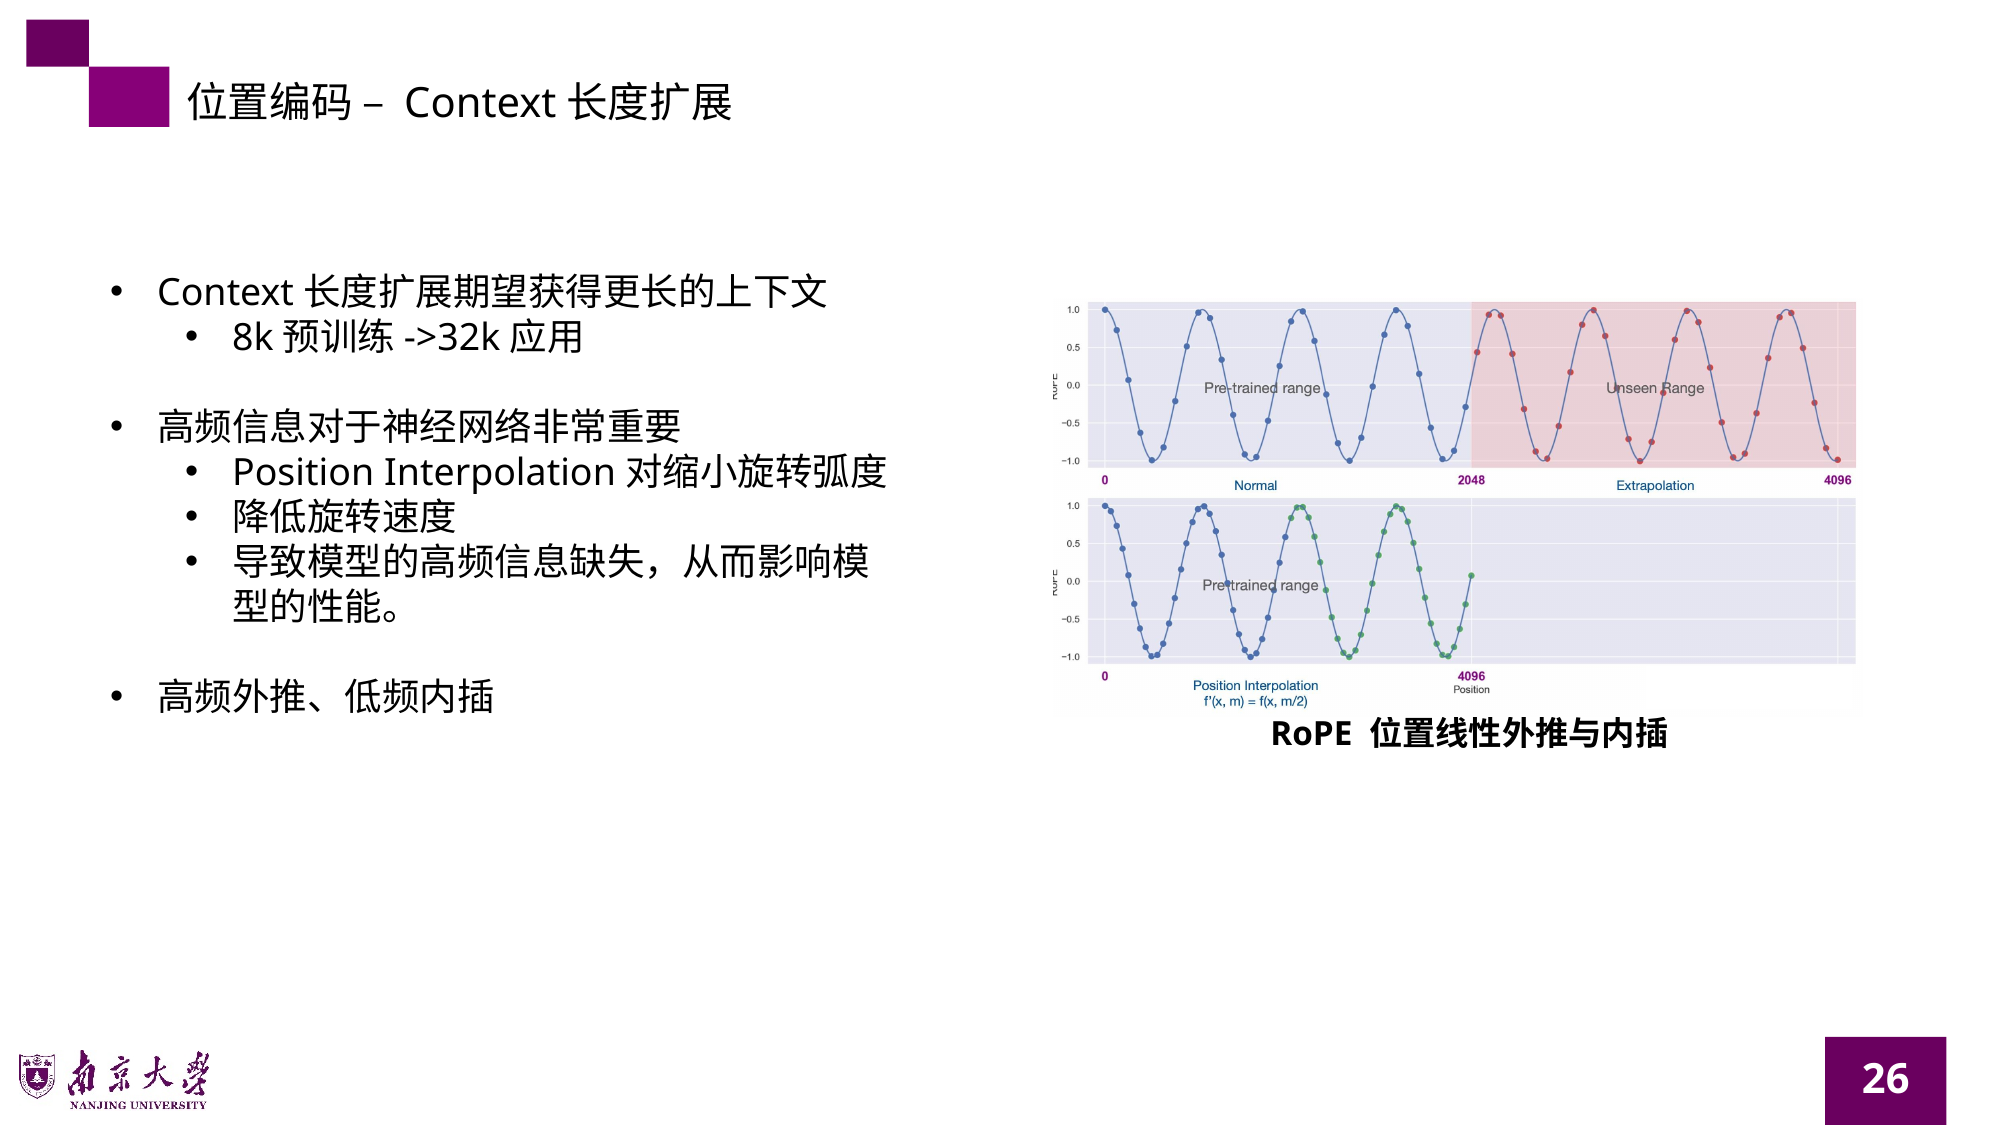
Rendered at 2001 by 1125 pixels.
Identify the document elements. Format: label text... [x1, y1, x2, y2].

picture [19, 1050, 209, 1111]
slide_number 26 [1771, 1050, 2000, 1111]
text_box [1053, 298, 1862, 717]
text_box RoPE 位置线性外推与内插 [1154, 717, 1785, 760]
title 位置编码 – Context长度扩展 [171, 68, 1949, 272]
text_box Context长度扩展期望获得更长的上下文 8k预训练->32k应用 高频信息对于神经网络非常重要 Position Interpolation对缩小旋转弧度 降低旋转速度 导致模型的高频信息缺失，从而影响模型的性能。 高频外推、低频内插 [95, 260, 915, 726]
